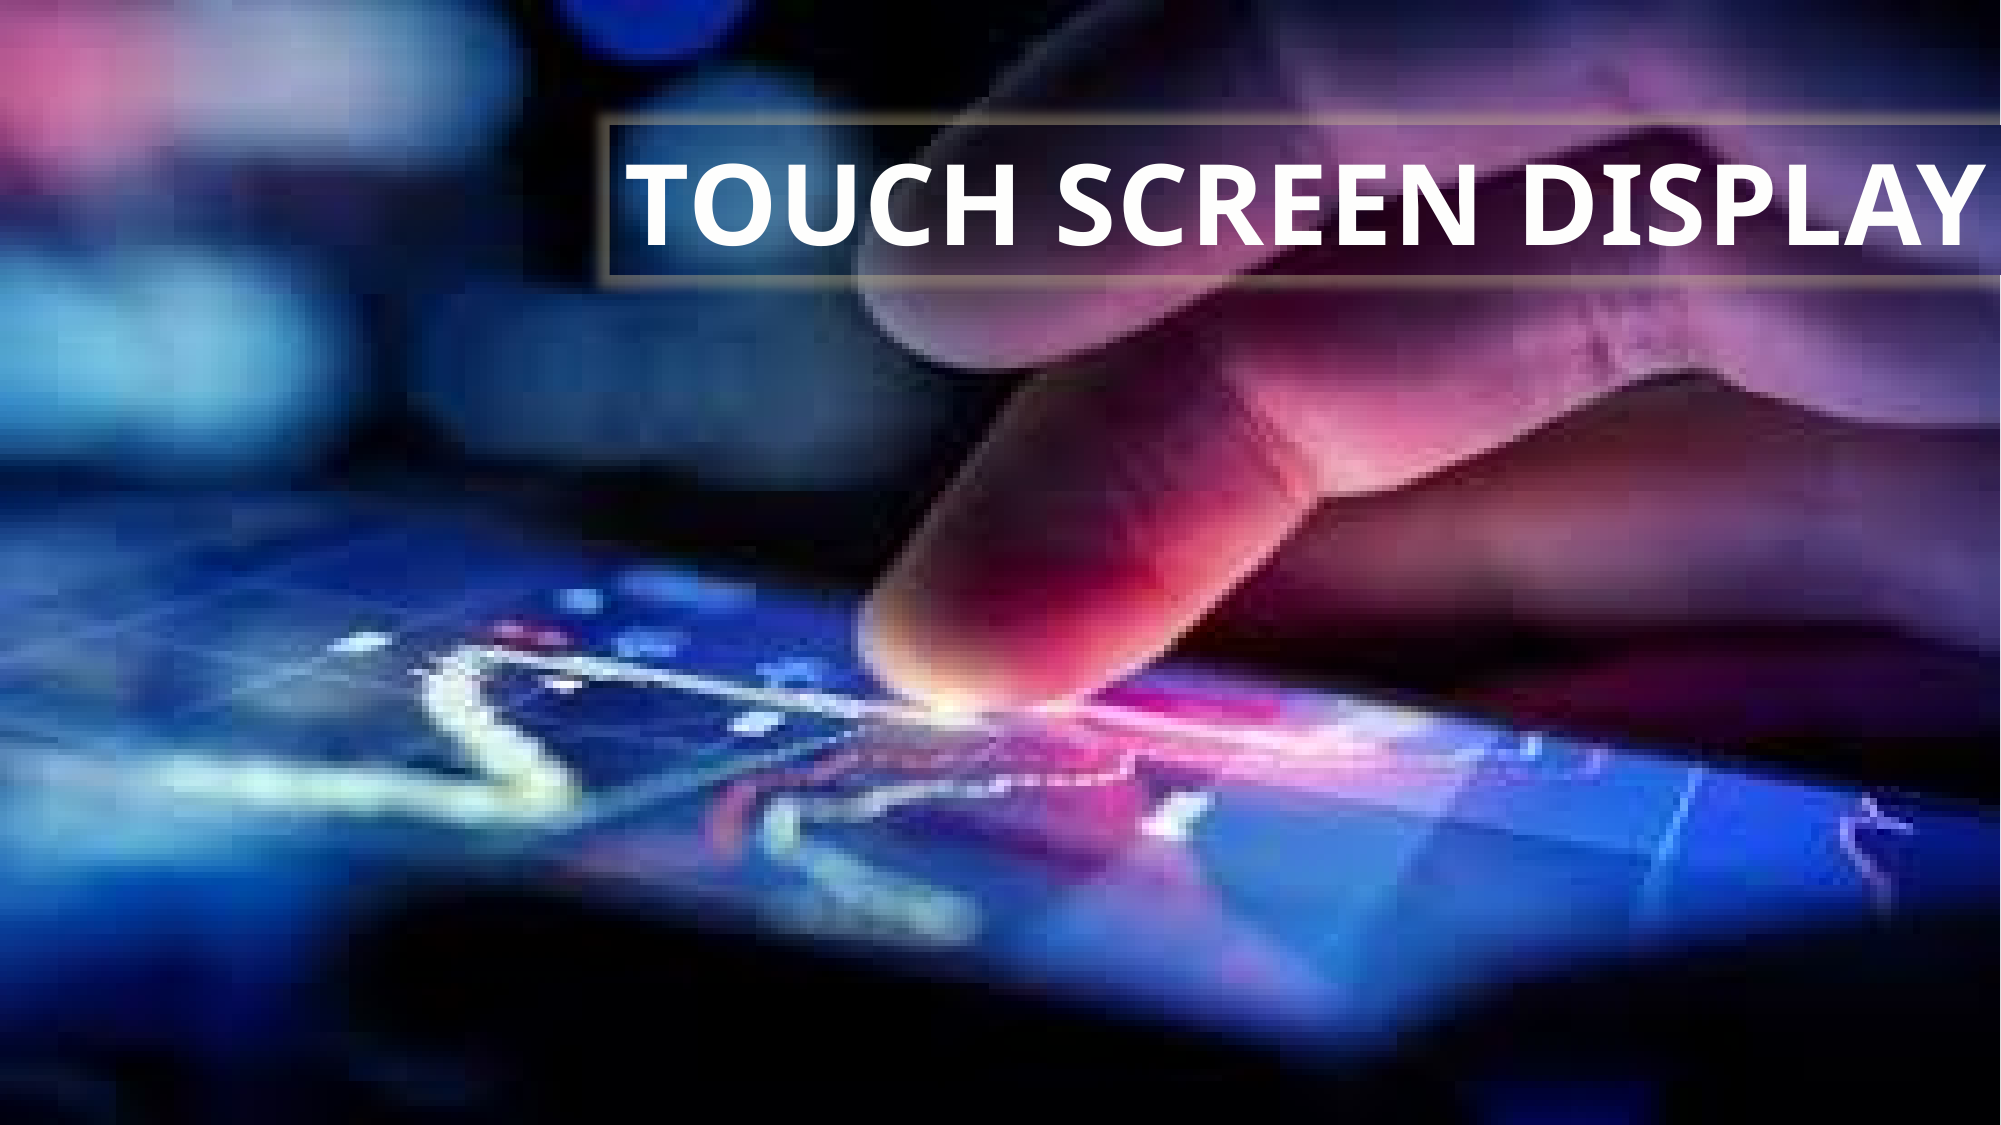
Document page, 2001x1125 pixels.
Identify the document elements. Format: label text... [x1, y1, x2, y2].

text_box TOUCH SCREEN DISPLAY [609, 125, 2000, 275]
picture [0, 0, 2001, 1125]
